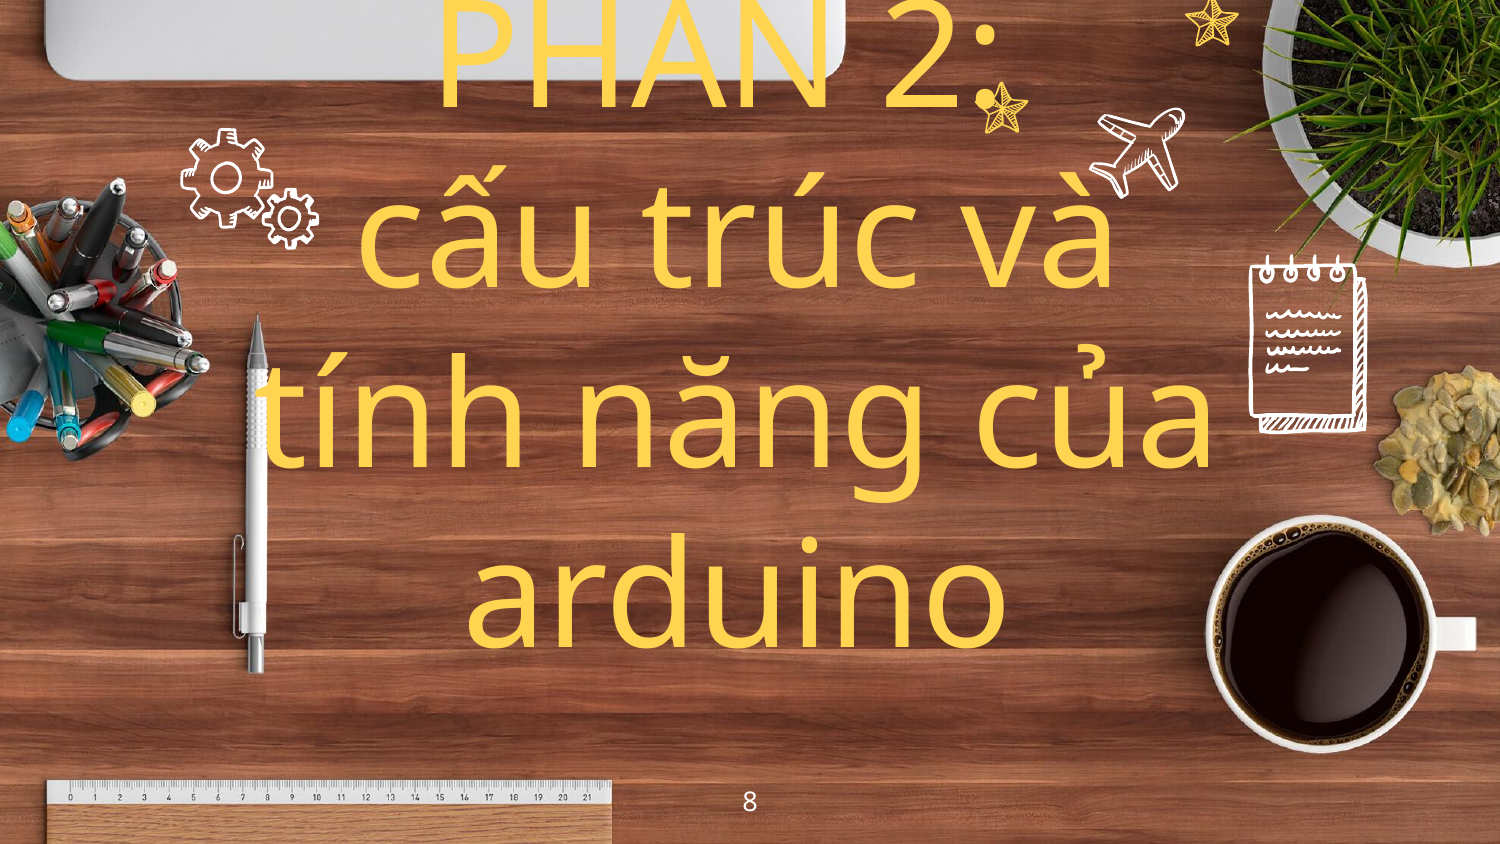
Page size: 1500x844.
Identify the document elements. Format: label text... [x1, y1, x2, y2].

picture [1206, 0, 1211, 16]
picture [1218, 14, 1229, 18]
text_box [974, 81, 1029, 134]
picture [1192, 17, 1209, 25]
text_box [1088, 107, 1186, 199]
title PHẦN 2: cấu trúc và tính năng của arduino [249, 331, 1225, 678]
text_box [1248, 254, 1368, 435]
picture [0, 0, 1500, 844]
text_box [1185, 0, 1239, 47]
text_box [261, 187, 320, 250]
text_box [180, 127, 274, 229]
picture [1214, 27, 1223, 40]
slide_number 8 [705, 762, 795, 844]
picture [1198, 25, 1208, 40]
